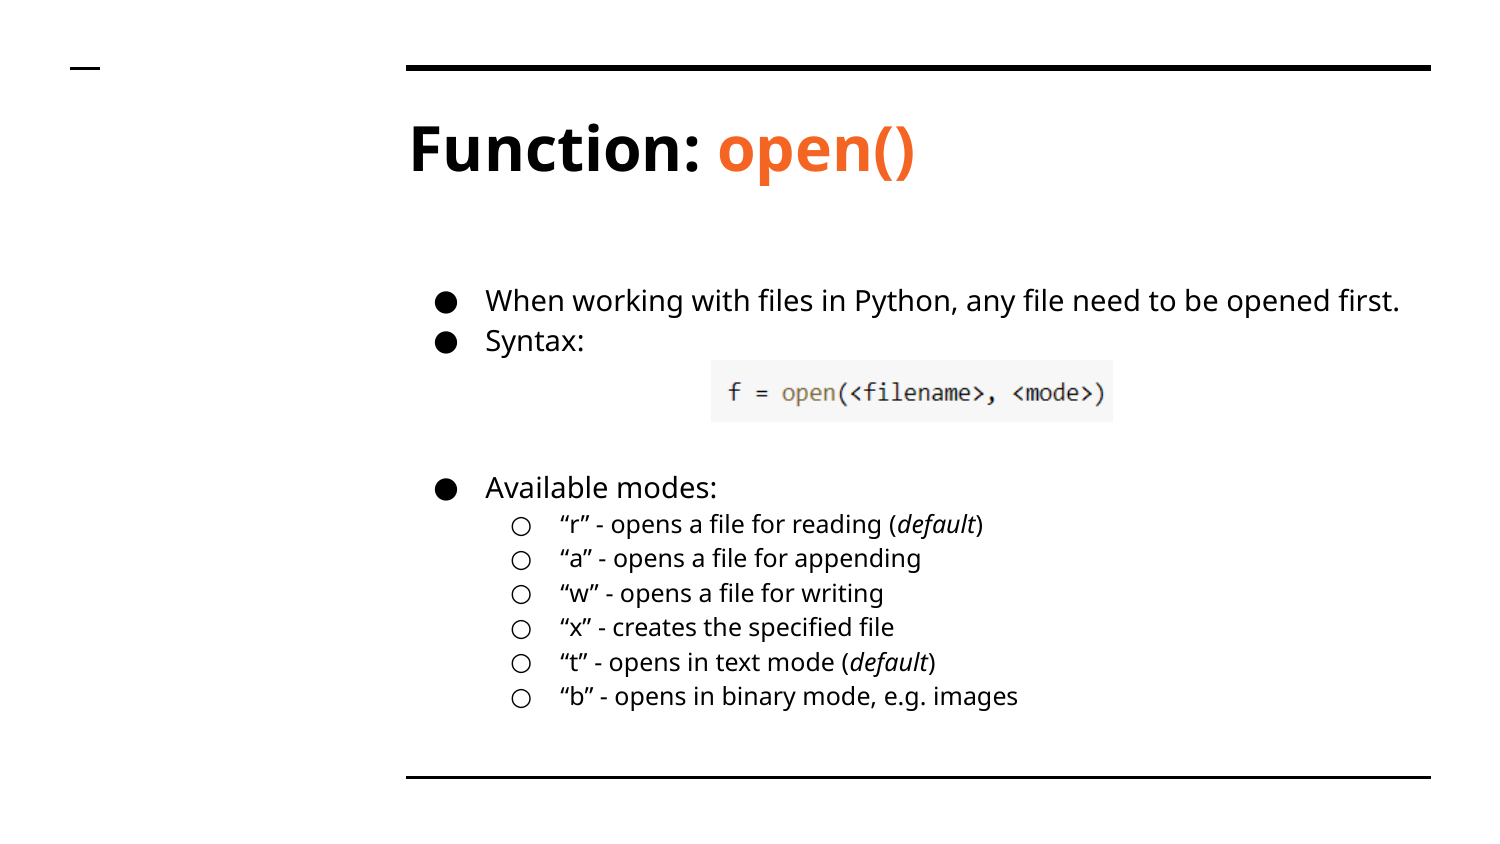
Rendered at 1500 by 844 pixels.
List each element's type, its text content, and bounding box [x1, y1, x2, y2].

title Function: open() [393, 94, 1431, 199]
list When working with files in Python, any file need to be opened first. Syntax: Available modes: “r” - opens a file for reading (default) “a” - opens a file for appending “w” - opens a file for writing “x” - creates the specified file “t” - opens in text mode (default) “b” - opens in binary mode, e.g. images [395, 261, 1433, 755]
picture [711, 359, 1114, 423]
